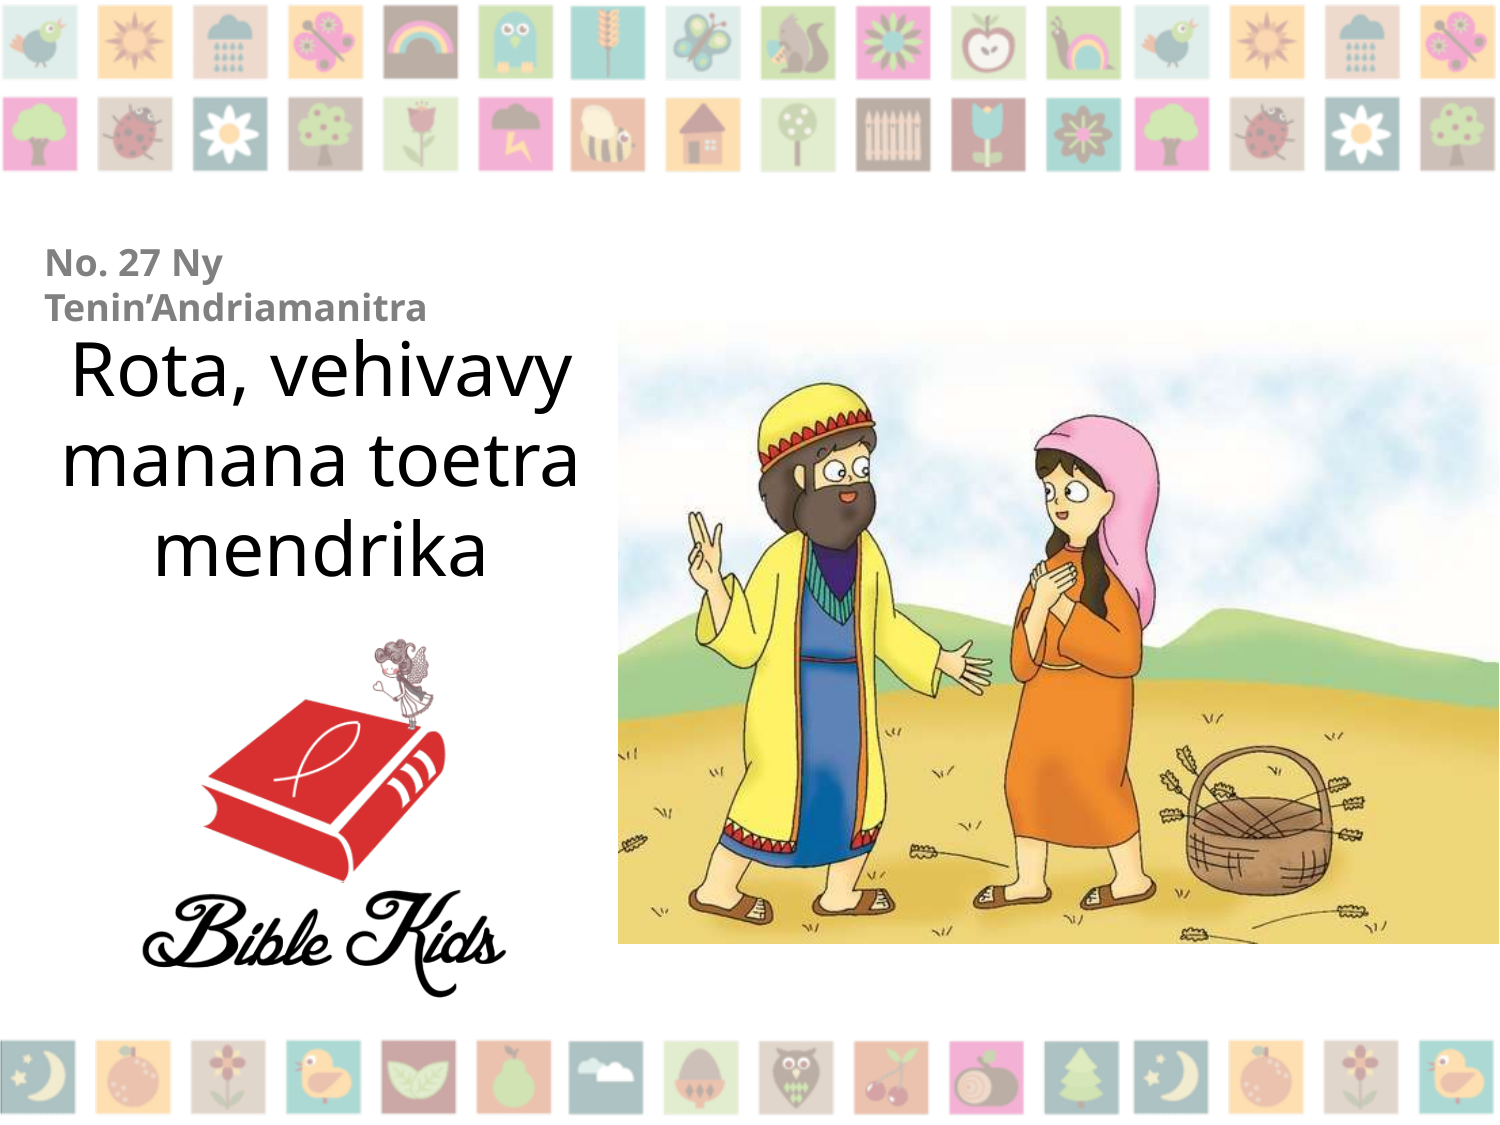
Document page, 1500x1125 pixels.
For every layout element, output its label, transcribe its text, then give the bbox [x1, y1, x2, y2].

picture [117, 600, 544, 1027]
picture [618, 321, 1500, 945]
text_box No. 27 Ny Tenin’Andriamanitra [29, 231, 543, 314]
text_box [0, 3, 1500, 181]
text_box Rota, vehivavy manana toetra mendrika [0, 314, 644, 600]
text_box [0, 1028, 1500, 1118]
